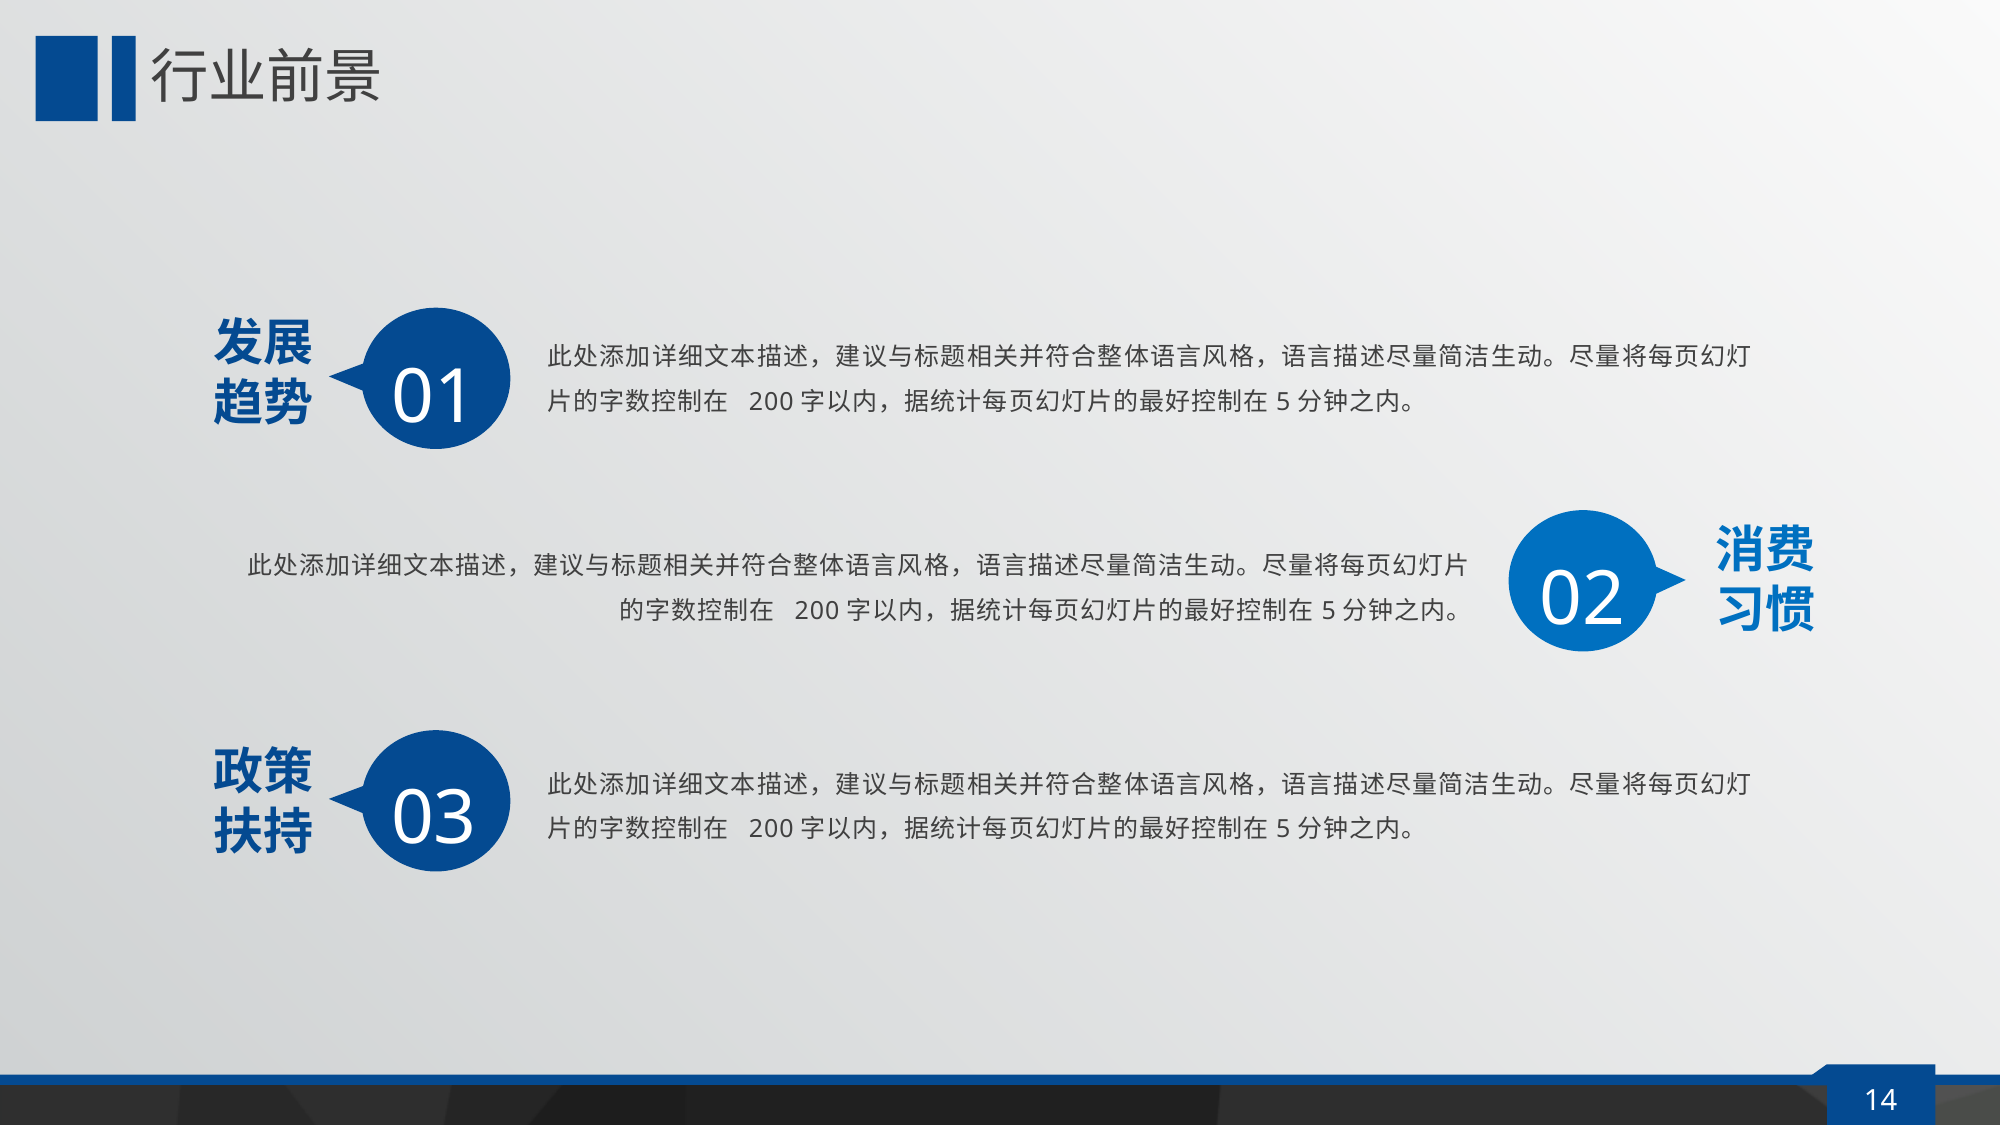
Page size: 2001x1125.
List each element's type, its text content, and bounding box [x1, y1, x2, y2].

title 行业前景 [135, 36, 924, 122]
text_box 政策 扶持 [199, 732, 329, 868]
picture [1936, 1085, 2000, 1125]
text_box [361, 295, 1770, 449]
picture [0, 1085, 1827, 1125]
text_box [361, 716, 1770, 872]
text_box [220, 497, 1658, 652]
text_box 发展 趋势 [199, 303, 329, 438]
text_box 消费 习惯 [1700, 510, 1831, 645]
